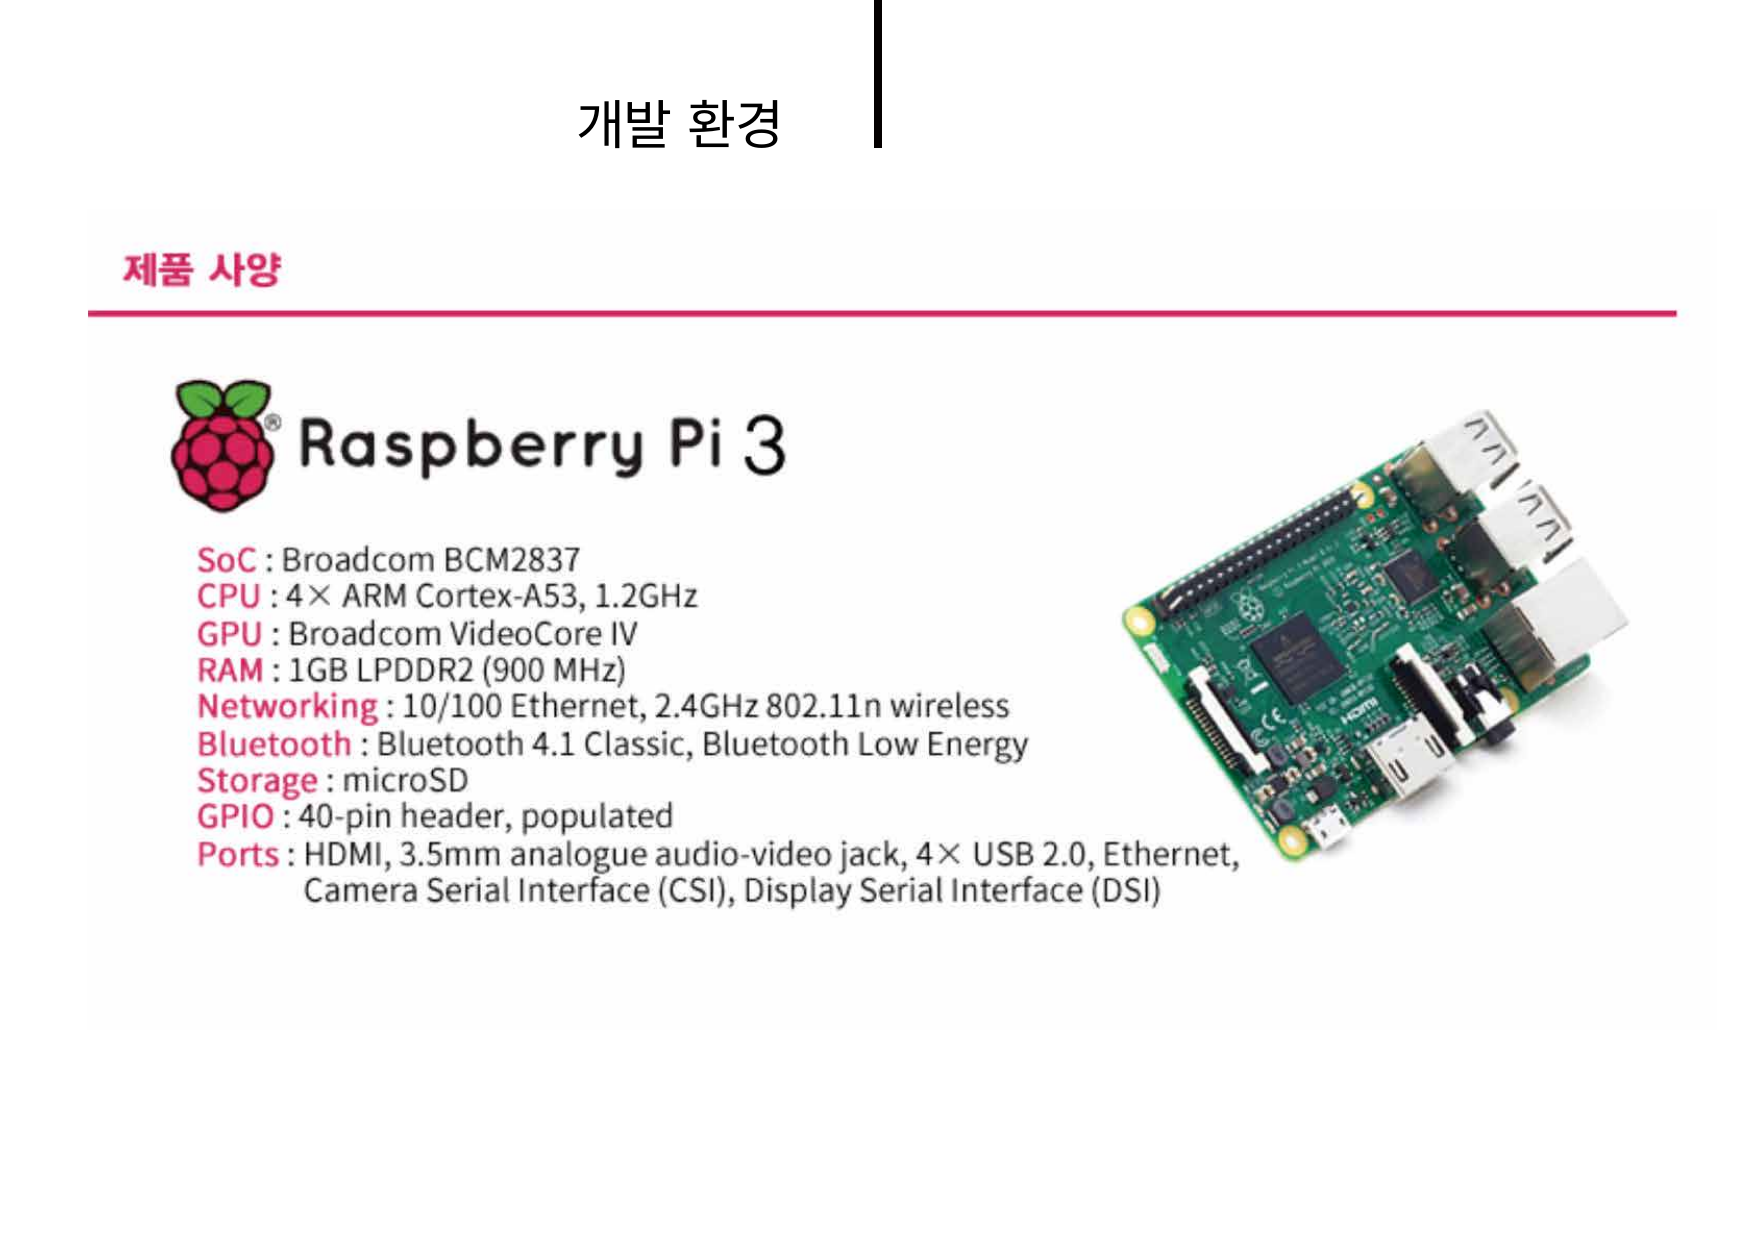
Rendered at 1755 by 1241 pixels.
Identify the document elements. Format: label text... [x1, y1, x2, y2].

text_box [87, 209, 1717, 1030]
text_box 개발 환경 [561, 84, 800, 163]
